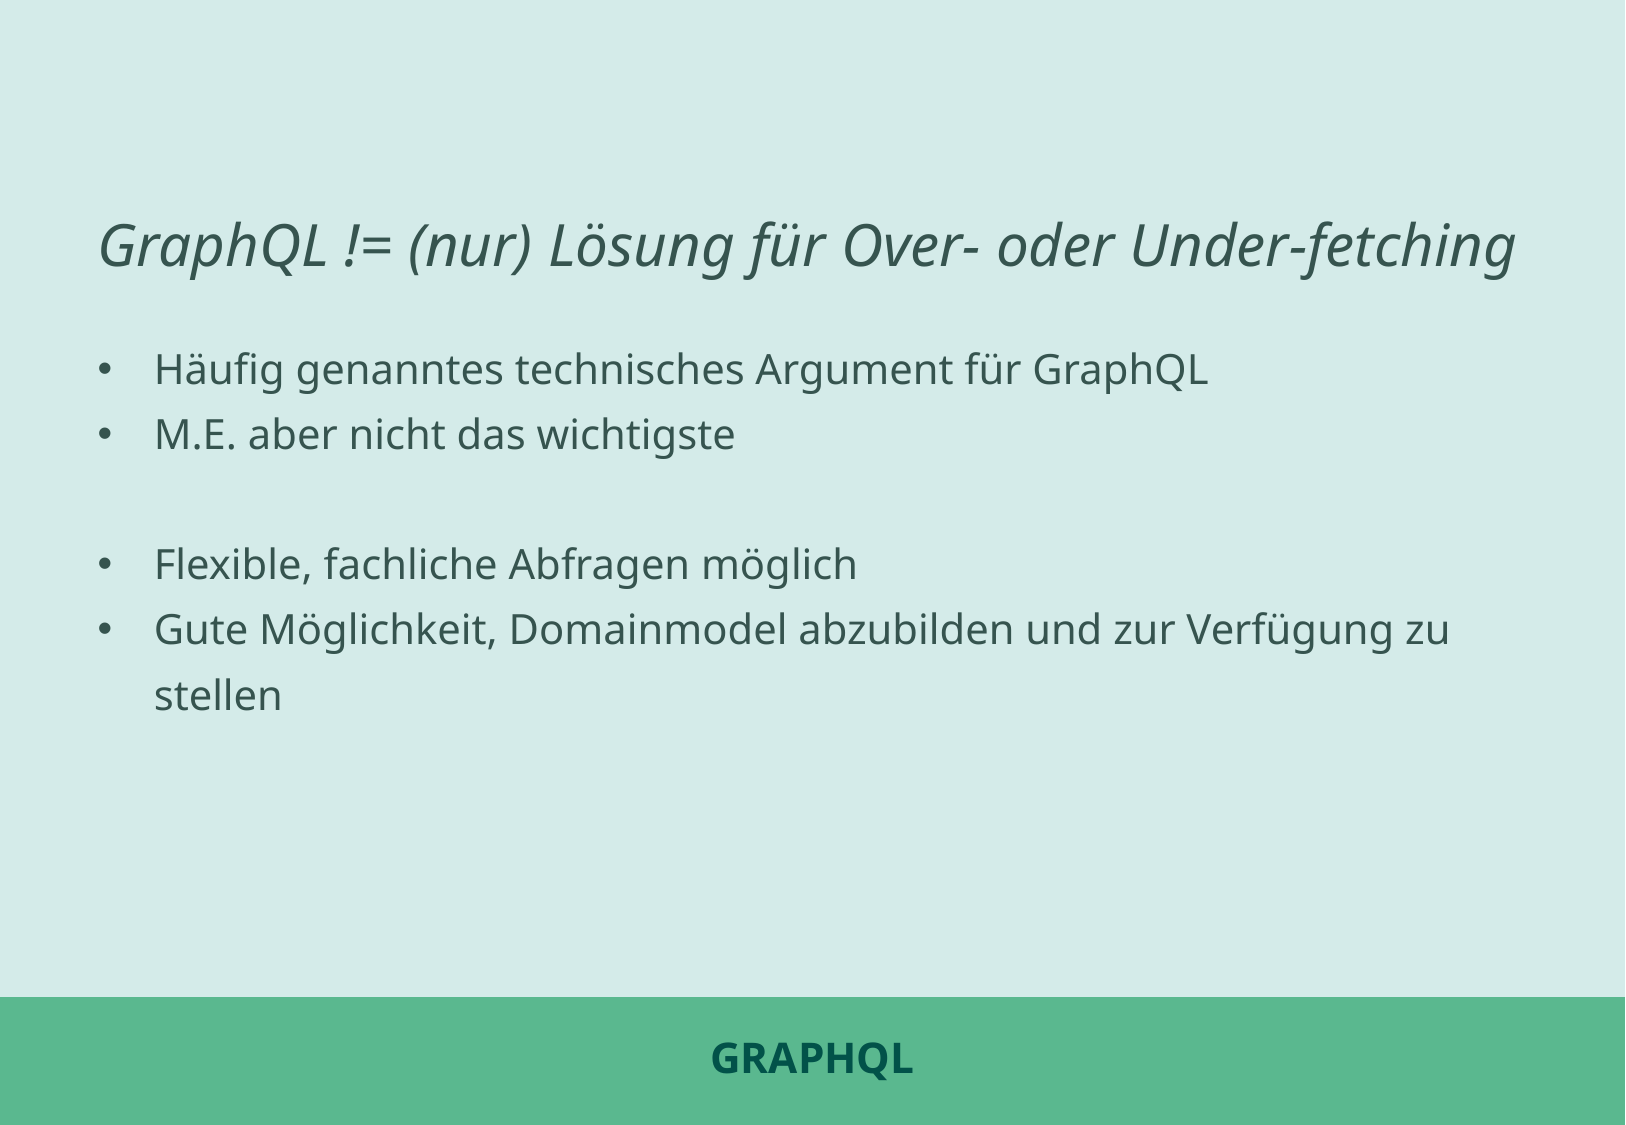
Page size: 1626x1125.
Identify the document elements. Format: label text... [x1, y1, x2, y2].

title GraphQL [0, 995, 1625, 1125]
text_box GraphQL != (nur) Lösung für Over- oder Under-fetching Häufig genanntes technisches Argument für GraphQL M.E. aber nicht das wichtigste Flexible, fachliche Abfragen möglich Gute Möglichkeit, Domainmodel abzubilden und zur Verfügung zu stellen [82, 200, 1543, 726]
